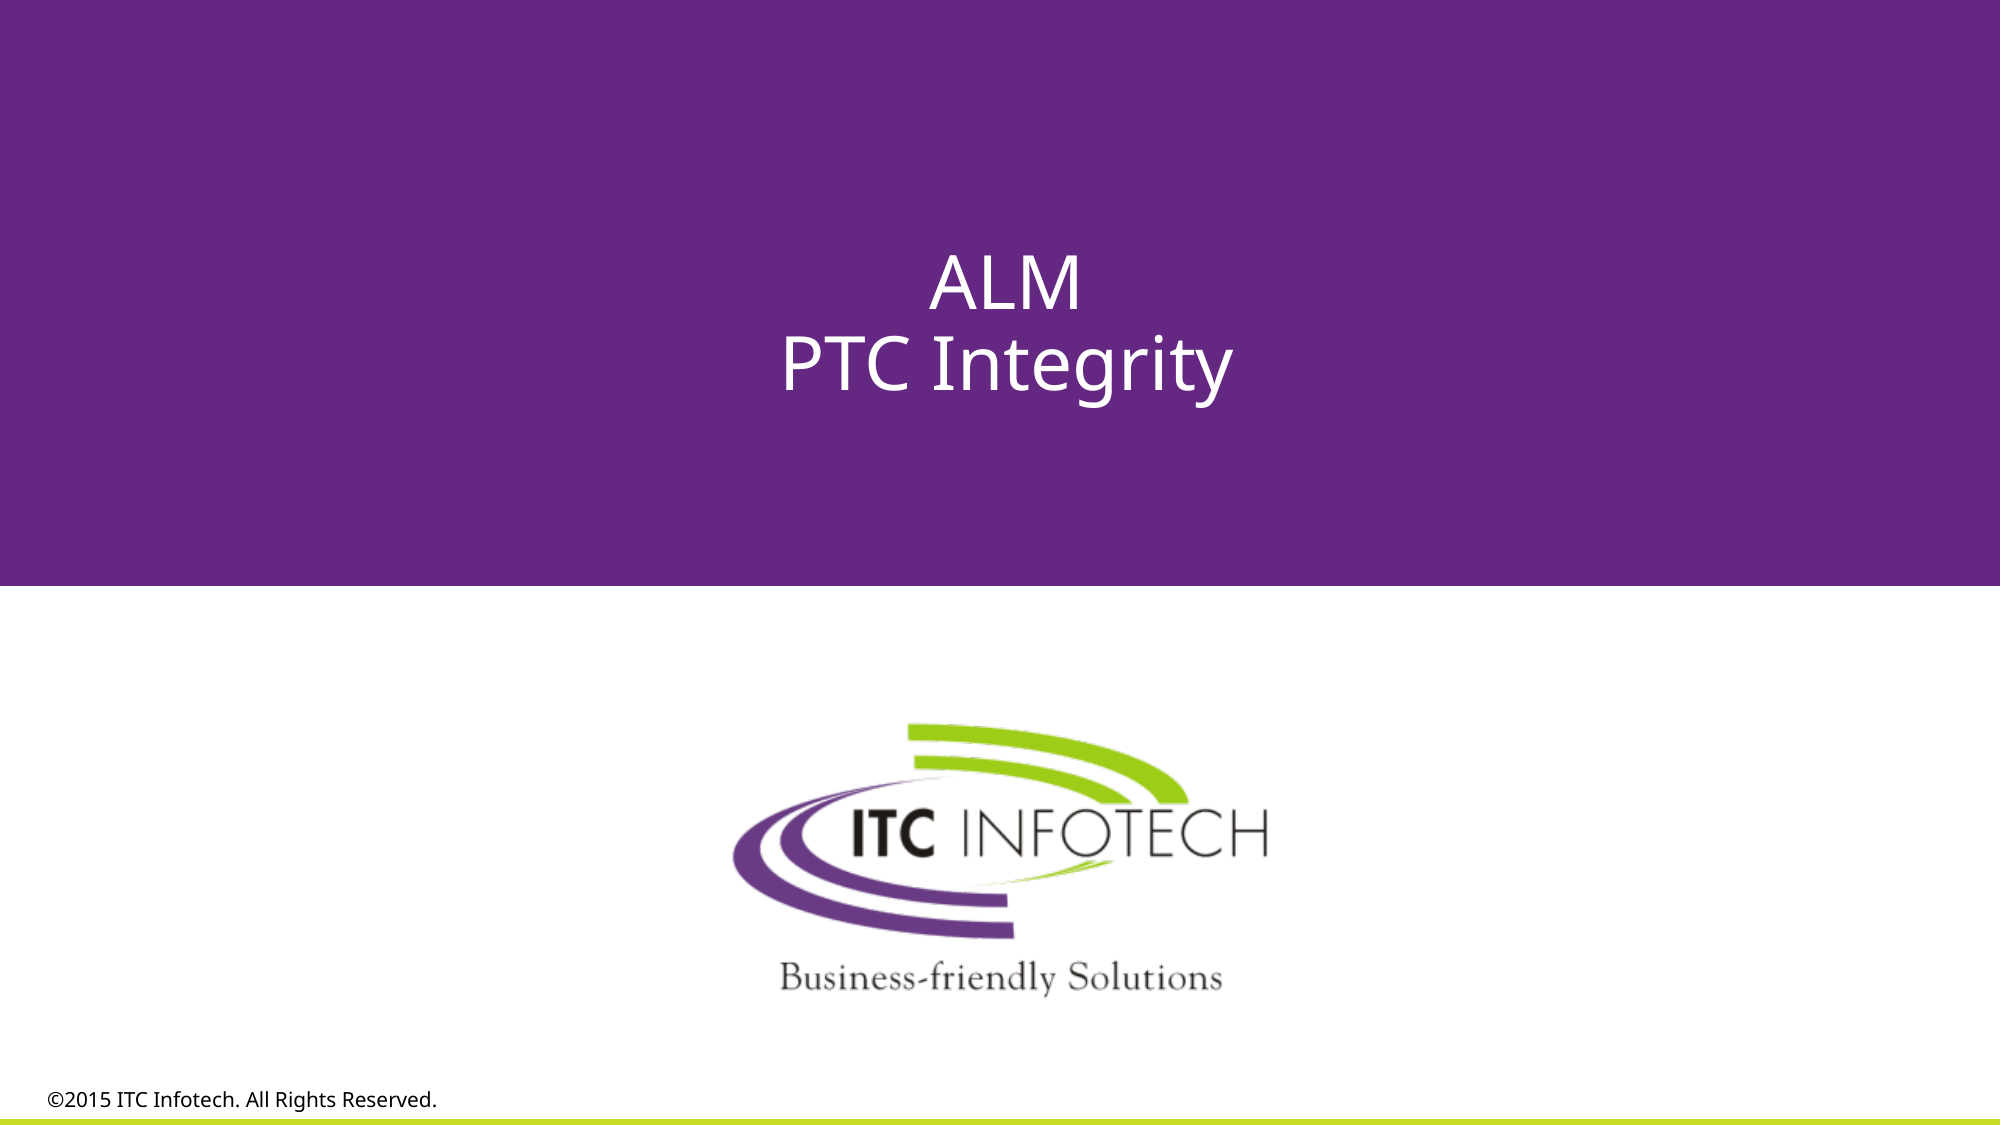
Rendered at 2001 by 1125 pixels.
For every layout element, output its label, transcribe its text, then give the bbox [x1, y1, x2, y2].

picture [675, 678, 1325, 1044]
title ALM PTC Integrity [384, 235, 1630, 417]
